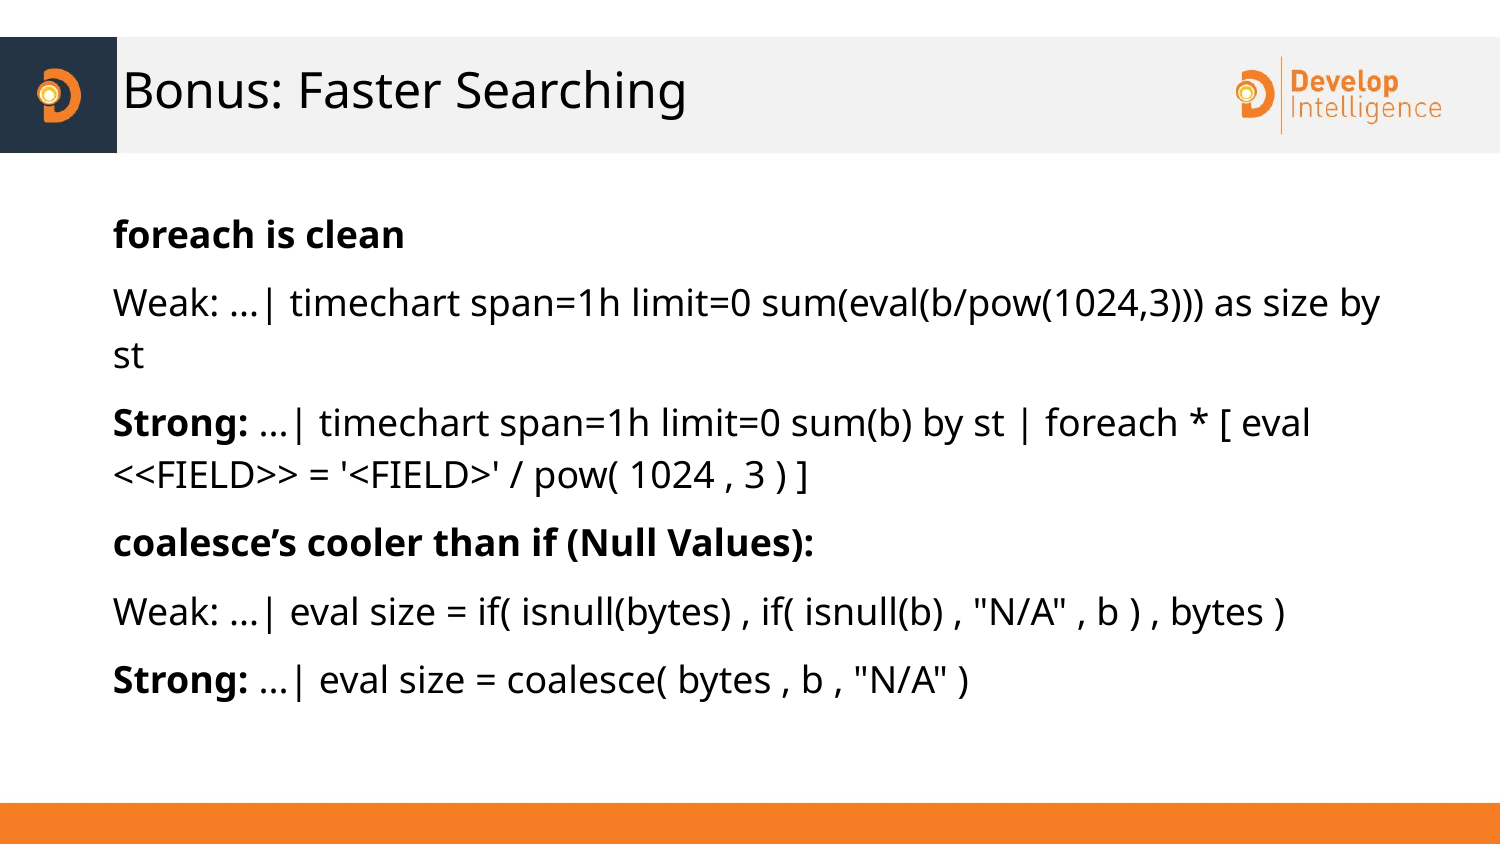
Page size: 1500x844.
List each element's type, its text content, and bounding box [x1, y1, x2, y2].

list foreach is clean Weak: ...| timechart span=1h limit=0 sum(eval(b/pow(1024,3))) as size by st Strong: ...| timechart span=1h limit=0 sum(b) by st | foreach * [ eval <<FIELD>> = '<FIELD>' / pow( 1024 , 3 ) ] coalesce’s cooler than if (Null Values): Weak: ...| eval size = if( isnull(bytes) , if( isnull(b) , "N/A" , b ) , bytes ) Strong: ...| eval size = coalesce( bytes , b , "N/A" ) [101, 198, 1396, 762]
title Bonus: Faster Searching [19, 36, 1396, 149]
picture [0, 0, 1500, 844]
